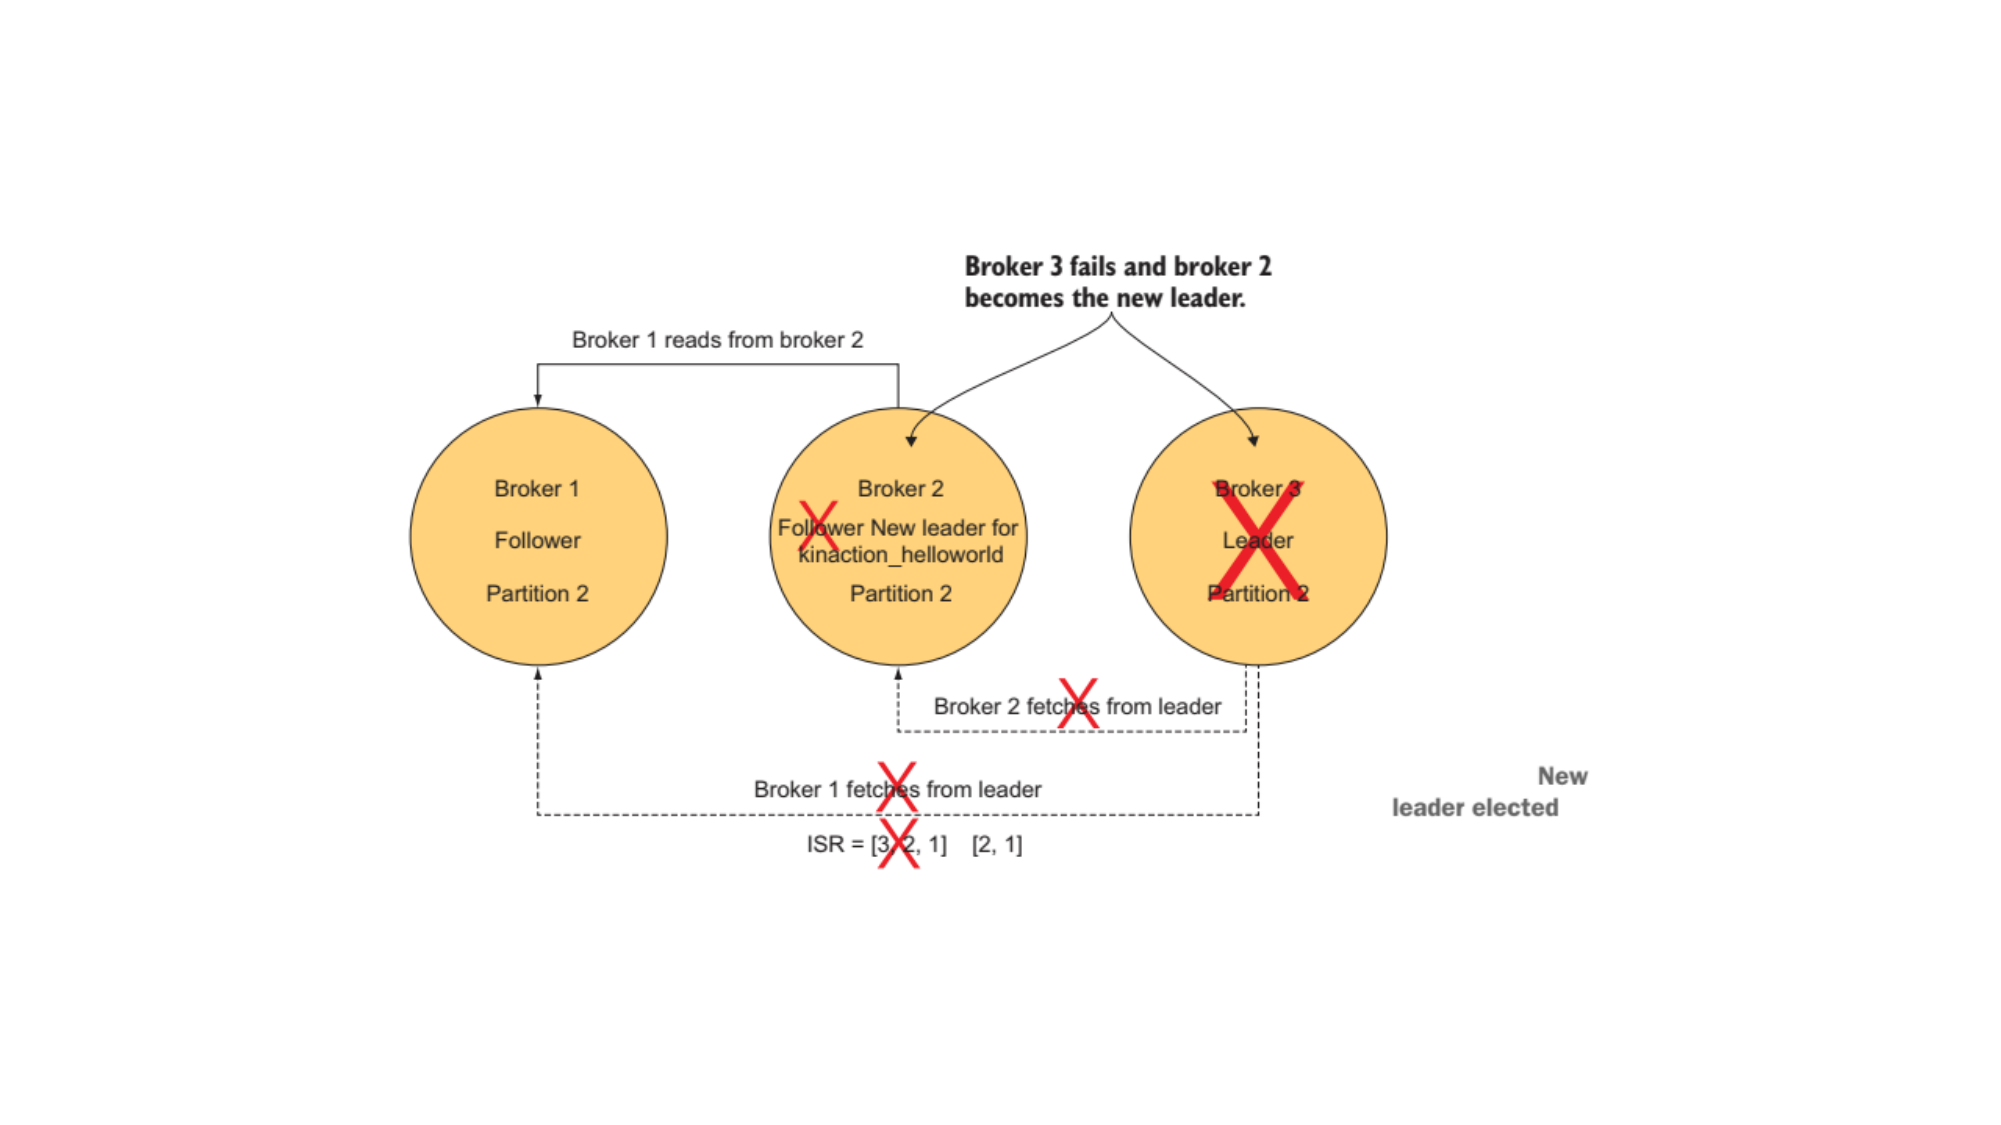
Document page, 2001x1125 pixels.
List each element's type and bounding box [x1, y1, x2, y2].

picture [365, 221, 1635, 904]
